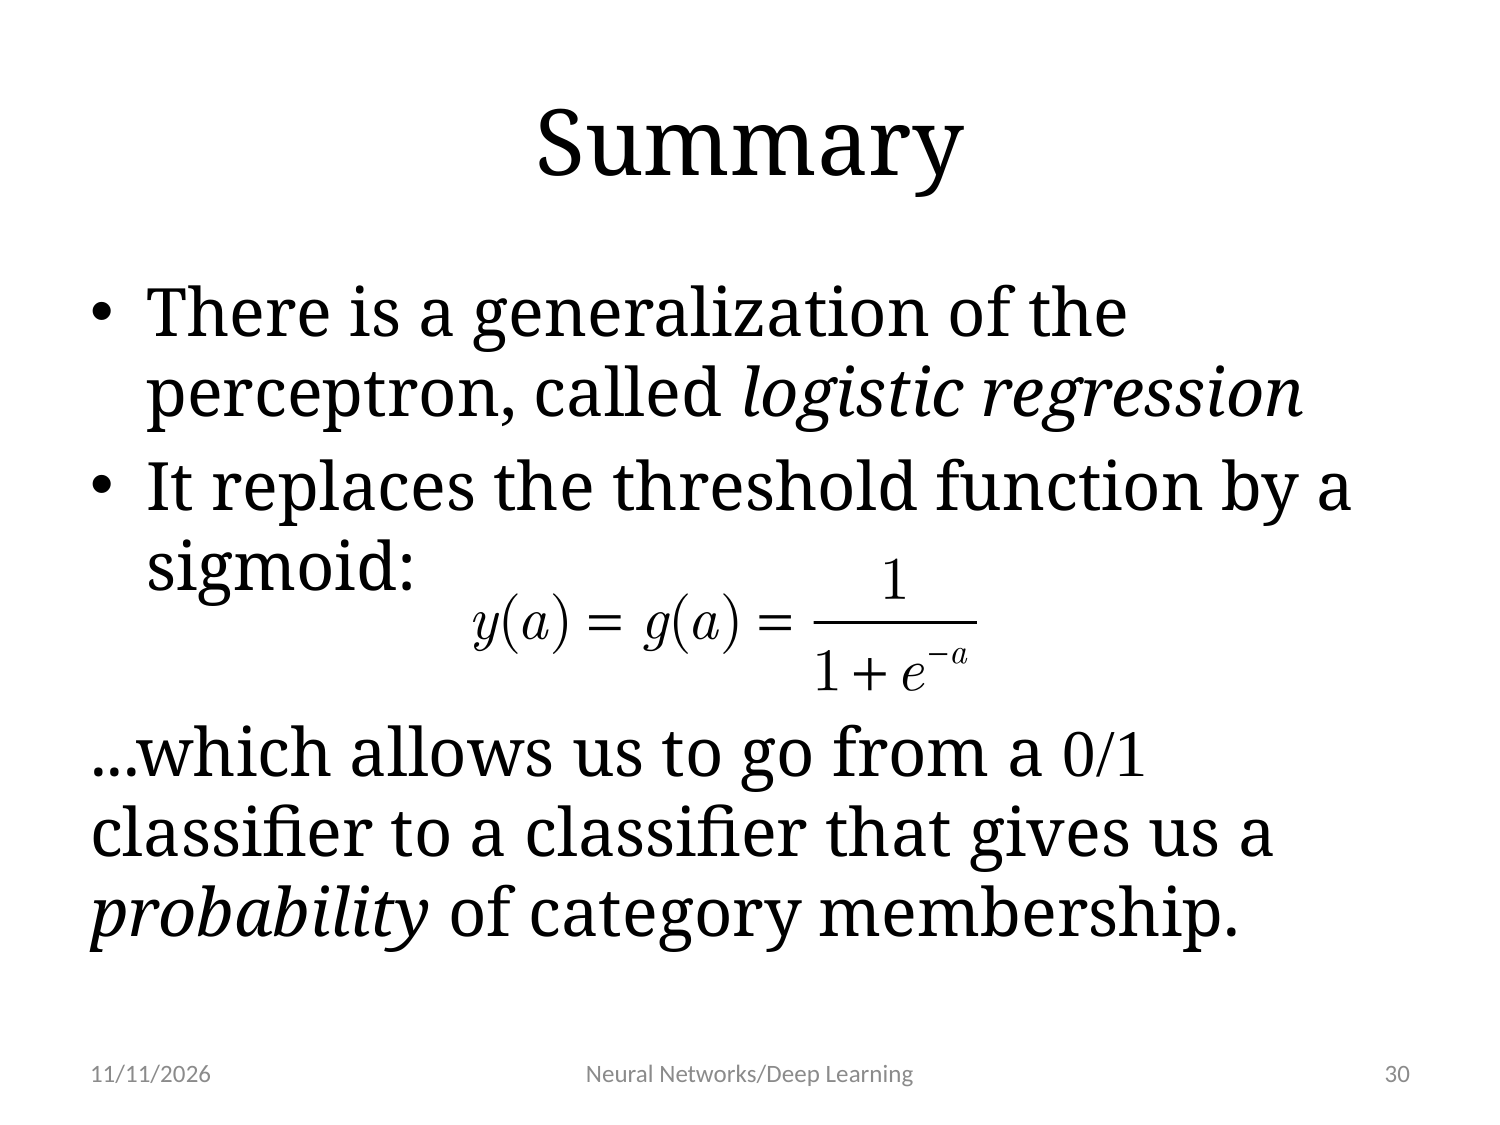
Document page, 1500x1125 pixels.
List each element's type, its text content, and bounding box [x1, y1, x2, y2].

list There is a generalization of the perceptron, called logistic regression It replaces the threshold function by a sigmoid: ...which allows us to go from a 0/1 classifier to a classifier that gives us a probability of category membership. [75, 262, 1425, 1005]
footer Neural Networks/Deep Learning [512, 1042, 988, 1103]
picture [463, 528, 988, 704]
title Summary [75, 45, 1425, 233]
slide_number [75, 1042, 425, 1103]
slide_number 30 [1074, 1042, 1425, 1103]
